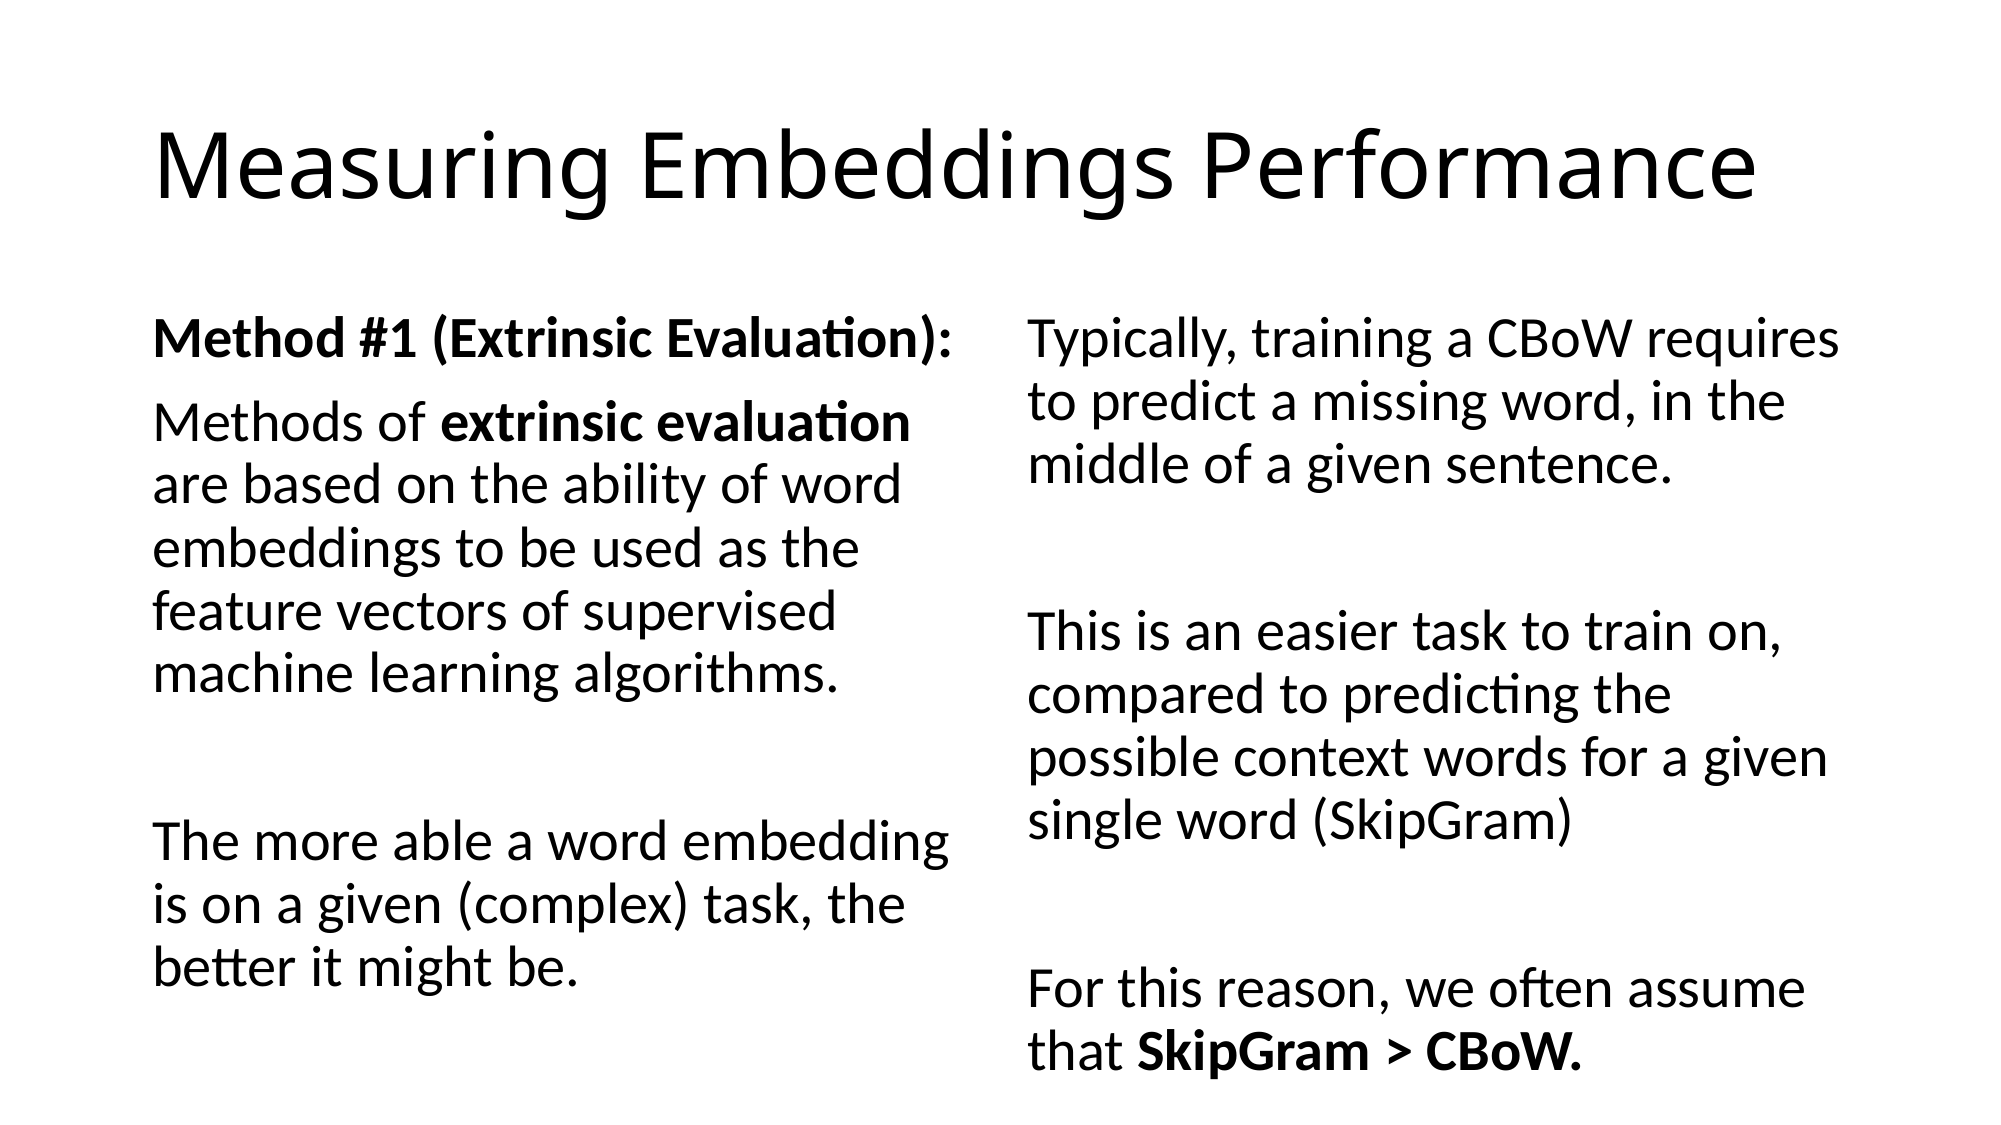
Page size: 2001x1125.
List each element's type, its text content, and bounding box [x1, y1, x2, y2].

list Method #1 (Extrinsic Evaluation): Methods of extrinsic evaluation are based on the ability of word embeddings to be used as the feature vectors of supervised machine learning algorithms. The more able a word embedding is on a given (complex) task, the better it might be. [137, 299, 988, 1014]
title Measuring Embeddings Performance [137, 59, 1863, 278]
list Typically, training a CBoW requires to predict a missing word, in the middle of a given sentence. This is an easier task to train on, compared to predicting the possible context words for a given single word (SkipGram) For this reason, we often assume that SkipGram > CBoW. [1012, 299, 1863, 1125]
